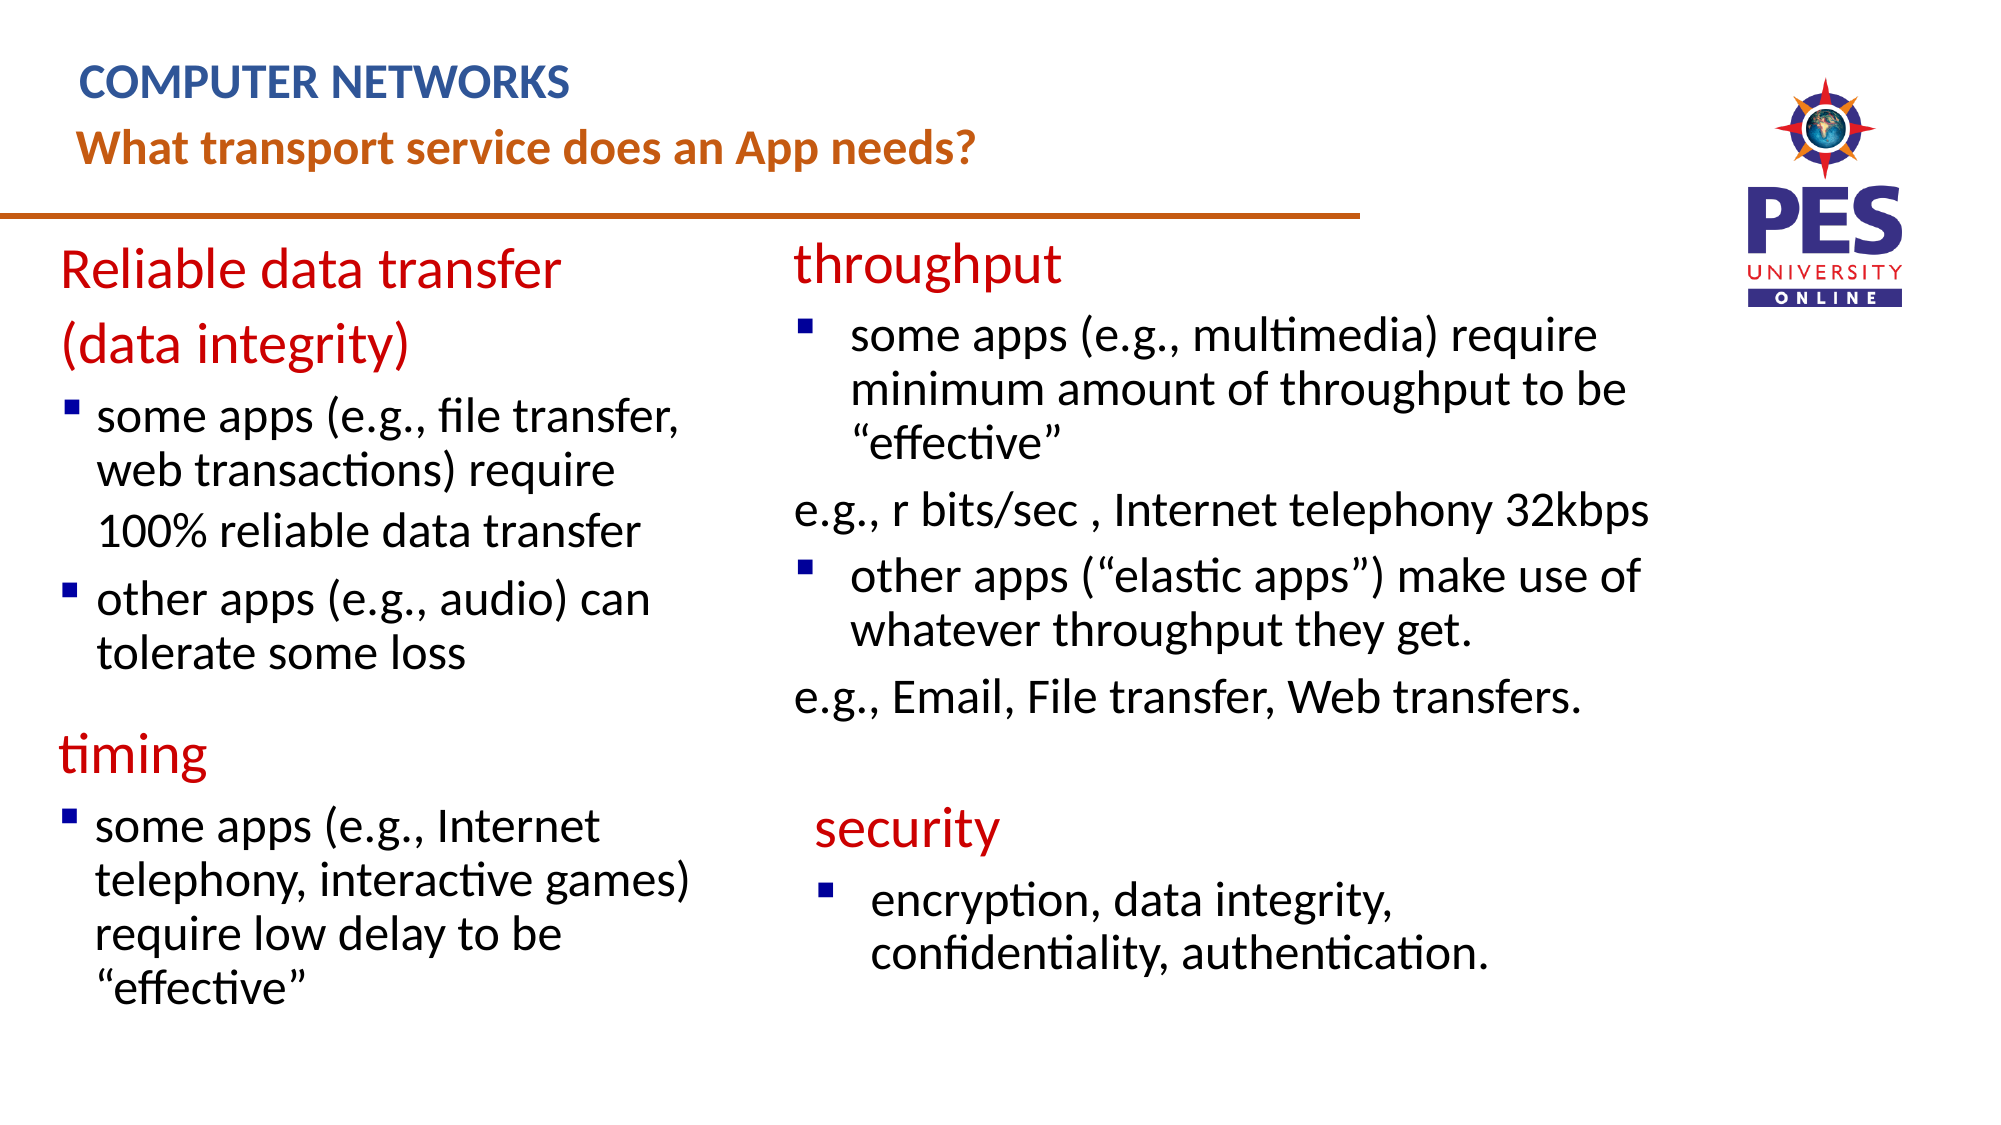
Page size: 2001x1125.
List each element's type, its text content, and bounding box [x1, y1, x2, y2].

text_box What transport service does an App needs? [60, 106, 1374, 182]
picture [1748, 76, 1902, 307]
text_box security encryption, data integrity, confidentiality, authentication. [799, 789, 1545, 1044]
text_box throughput some apps (e.g., multimedia) require minimum amount of throughput to be “effective” e.g., r bits/sec , Internet telephony 32kbps other apps (“elastic apps”) make use of whatever throughput they get. e.g., Email, File transfer, Web transfers. [779, 225, 1682, 722]
text_box timing some apps (e.g., Internet telephony, interactive games) require low delay to be “effective” [22, 716, 713, 1117]
text_box COMPUTER NETWORKS [64, 41, 1295, 106]
text_box Reliable data transfer (data integrity) some apps (e.g., file transfer, web transactions) require 100% reliable data transfer other apps (e.g., audio) can tolerate some loss [43, 230, 734, 690]
